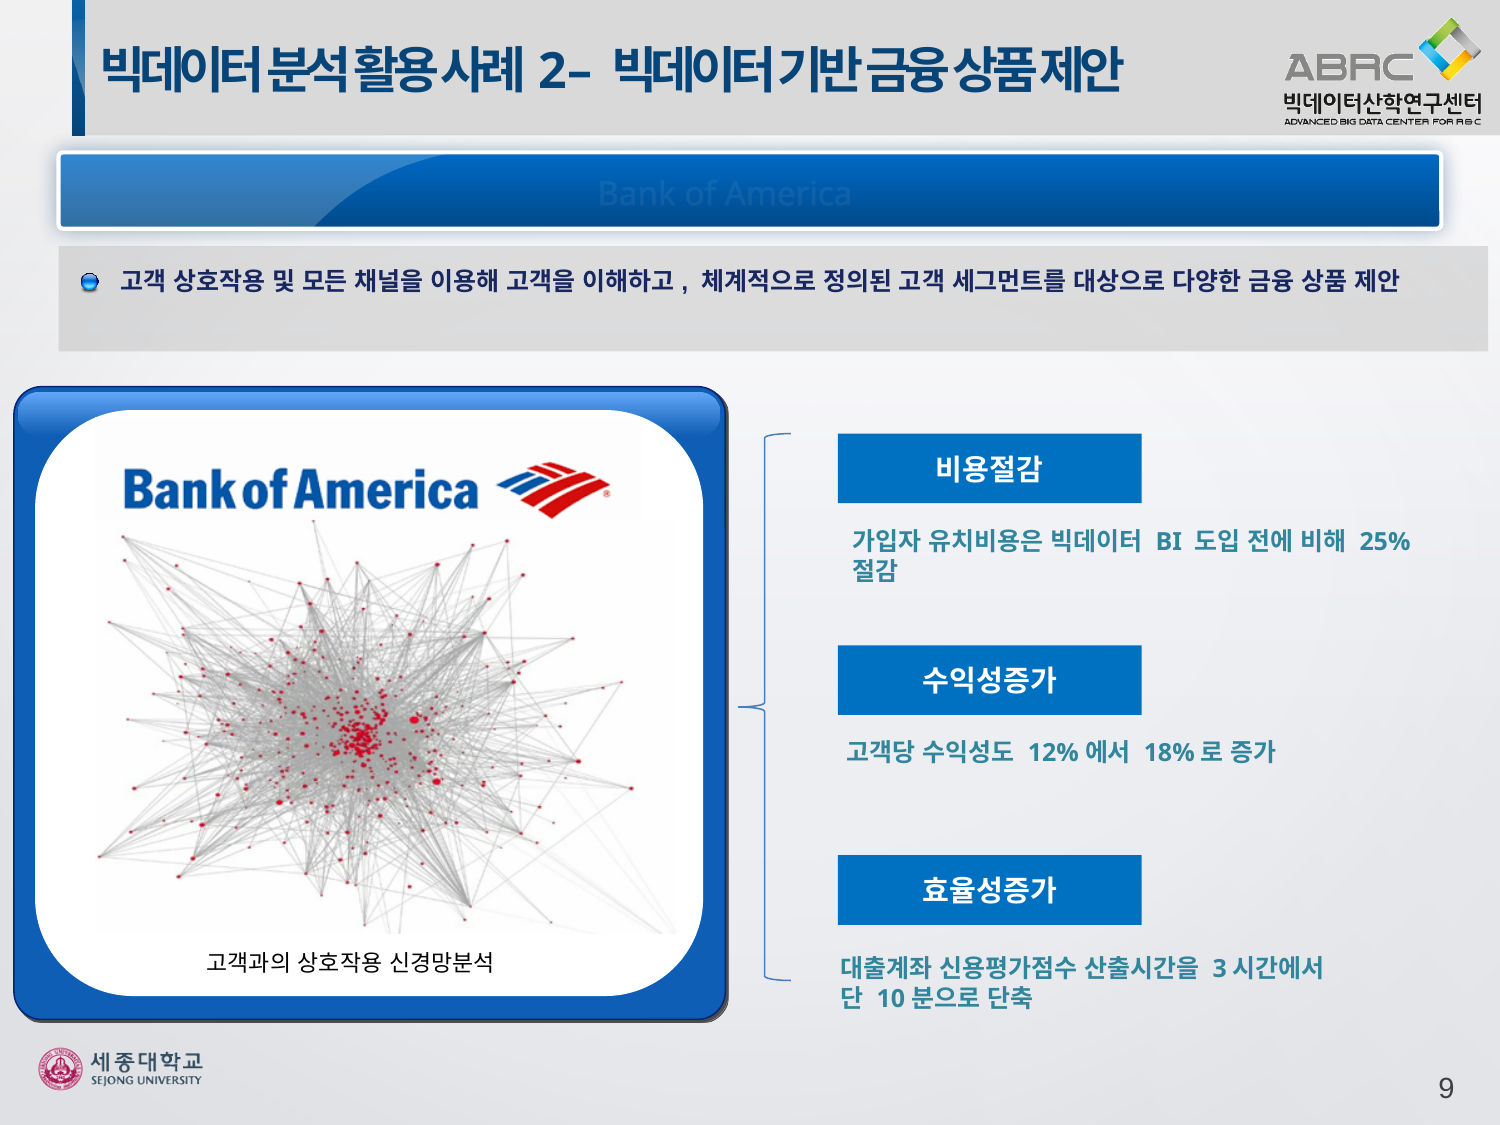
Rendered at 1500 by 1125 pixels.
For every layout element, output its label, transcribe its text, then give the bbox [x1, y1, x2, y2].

text_box [56, 244, 1490, 354]
text_box 대출계좌 신용평가점수 산출시간을 3시간에서 단 10분으로 단축 [825, 945, 1477, 1020]
text_box 효율성증가 [836, 853, 1144, 927]
text_box 고객당 수익성도 12%에서 18%로 증가 [832, 728, 1292, 774]
text_box 수익성증가 [836, 643, 1144, 717]
list 빅데이터 분석 활용 사례2 – 빅데이터 기반 금융 상품 제안 [84, 27, 1439, 111]
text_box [58, 152, 1442, 230]
picture [0, 0, 1500, 1125]
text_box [11, 386, 727, 1020]
text_box 가입자 유치비용은 빅데이터 BI 도입 전에 비해 25% 절감 [837, 518, 1477, 593]
text_box 고객 상호작용 및 모든 채널을 이용해 고객을 이해하고, 체계적으로 정의된 고객 세그먼트를 대상으로 다양한 금융 상품 제안 [105, 257, 1477, 303]
text_box 비용절감 [836, 431, 1144, 505]
text_box [737, 432, 791, 982]
